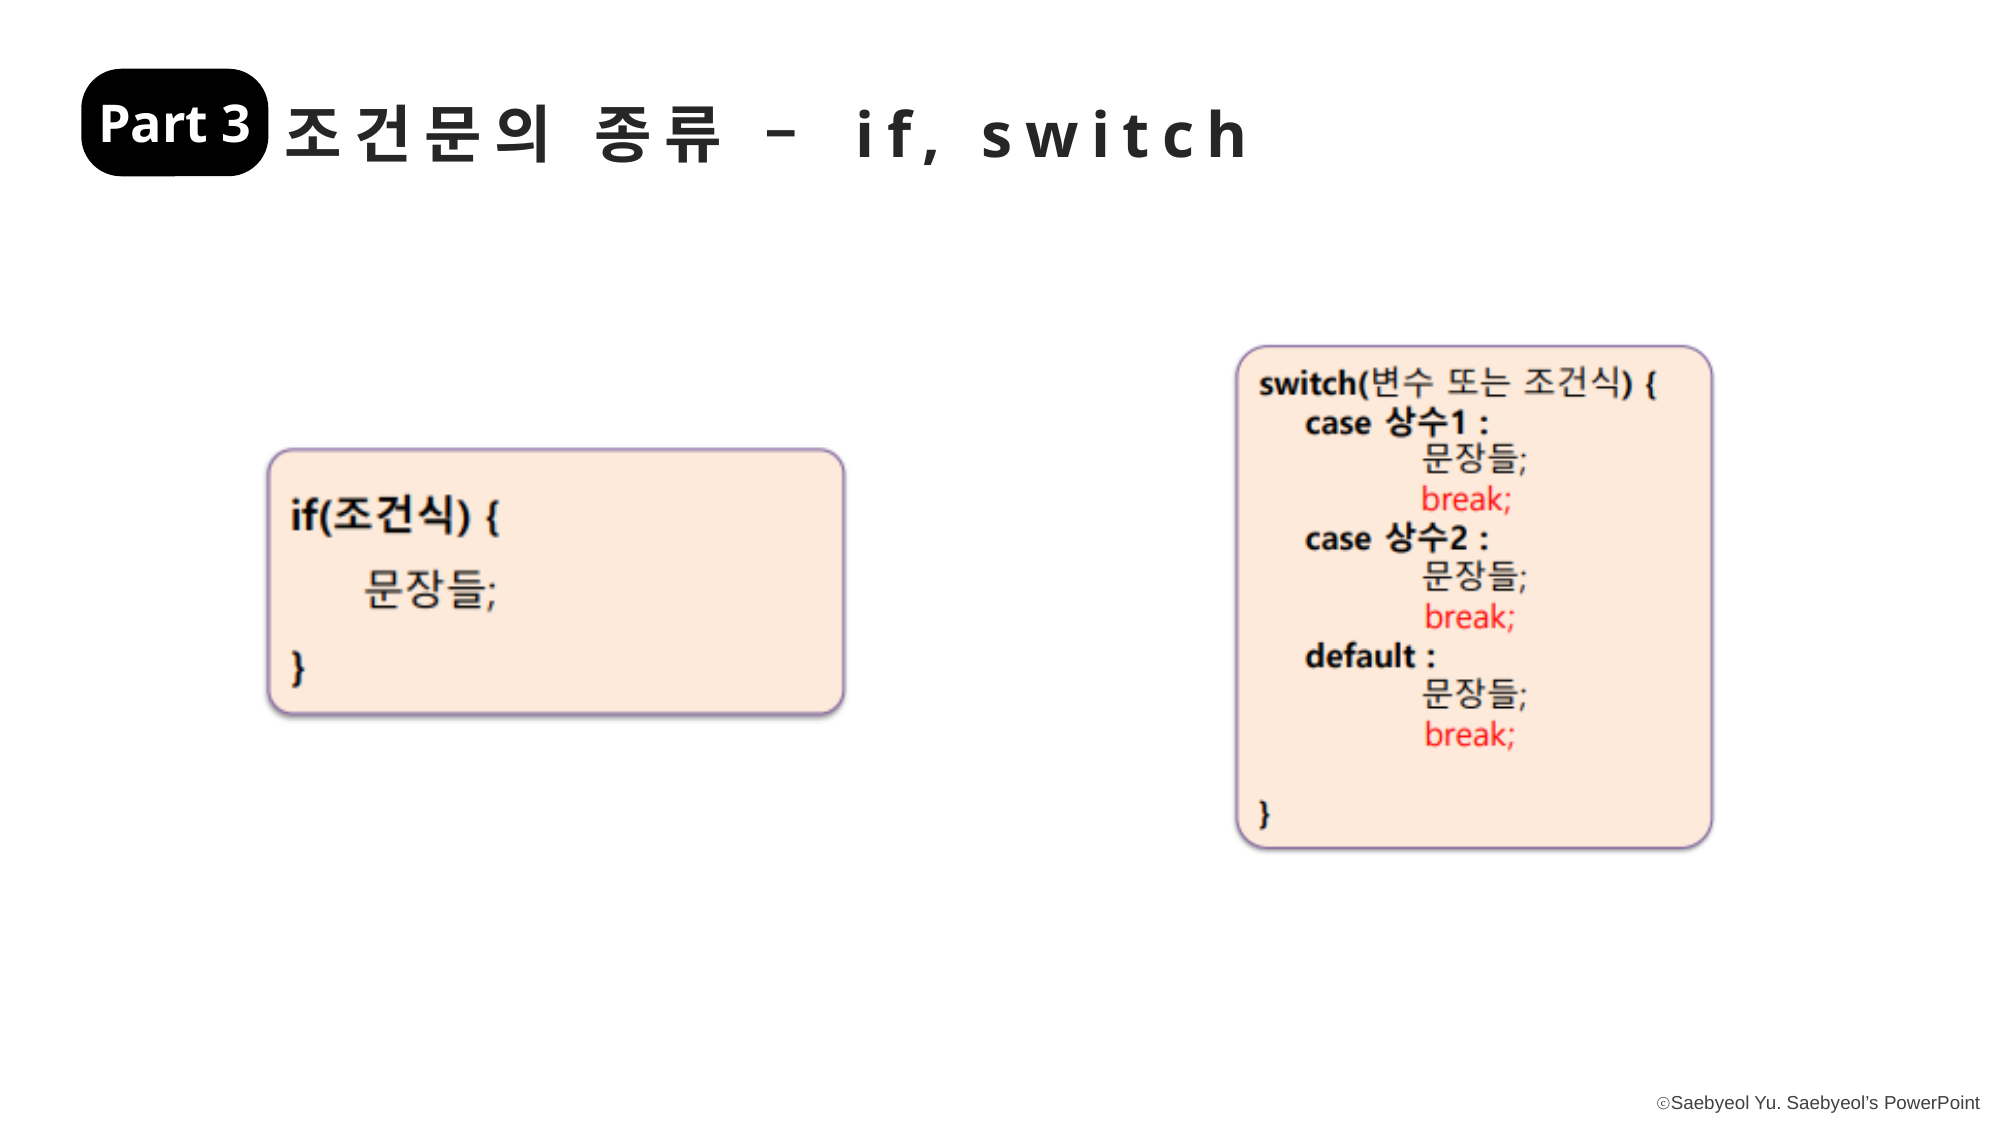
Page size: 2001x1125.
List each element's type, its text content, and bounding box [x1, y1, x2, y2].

picture [1215, 327, 1717, 867]
text_box Part 3 [83, 83, 267, 161]
text_box [88, 161, 262, 178]
text_box 조건문의 종류 – if, switch [269, 88, 1264, 178]
text_box [89, 67, 261, 83]
picture [253, 439, 859, 724]
